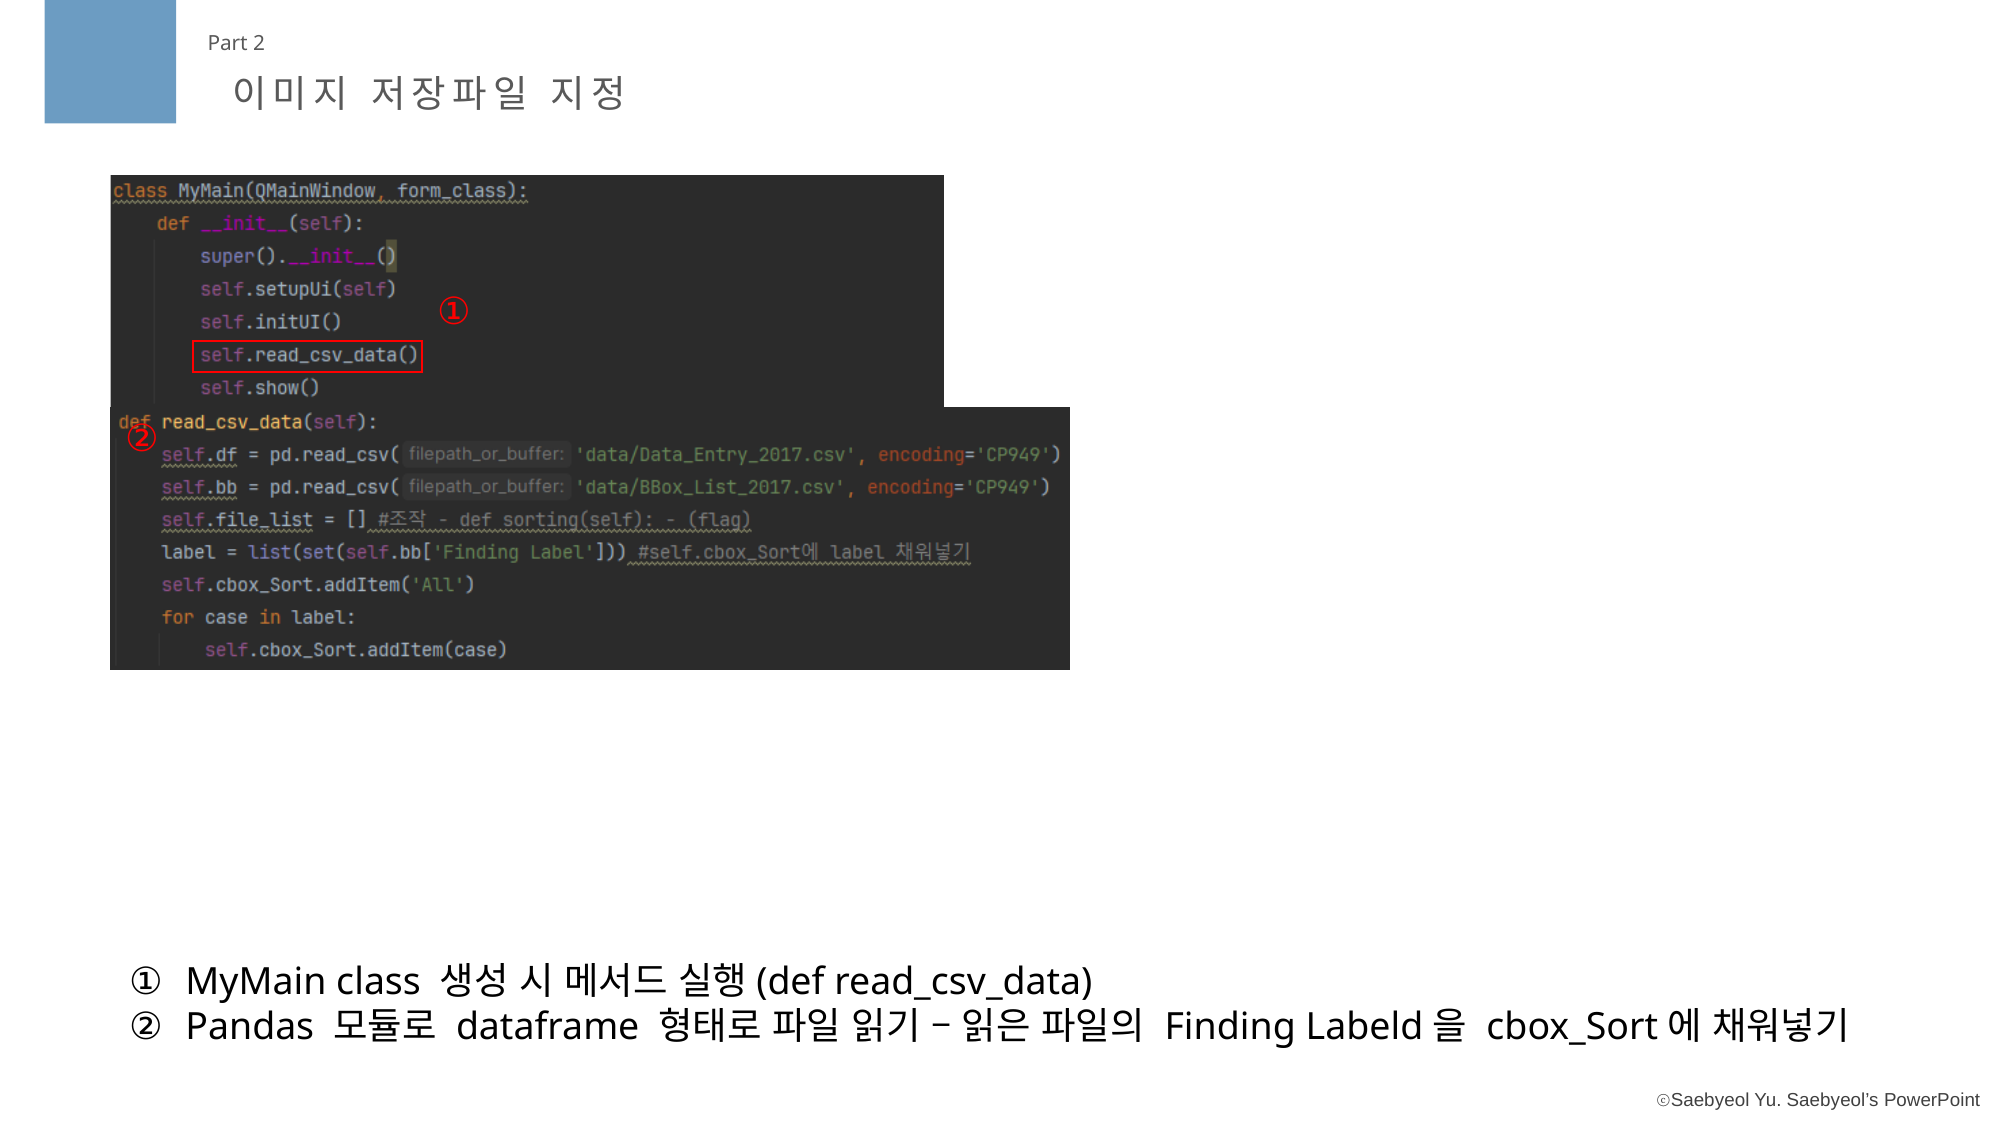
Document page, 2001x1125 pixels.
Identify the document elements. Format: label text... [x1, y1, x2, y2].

text_box Part 2 [192, 22, 280, 63]
picture [110, 174, 1070, 670]
text_box 이미지 저장파일 지정 [217, 62, 642, 123]
text_box [44, 0, 177, 124]
text_box MyMain class 생성 시 메서드 실행(def read_csv_data) Pandas 모듈로 dataframe 형태로 파일 읽기 – 읽은 파일의 Finding Labeld을 cbox_Sort에 채워넣기 [114, 949, 1910, 1055]
